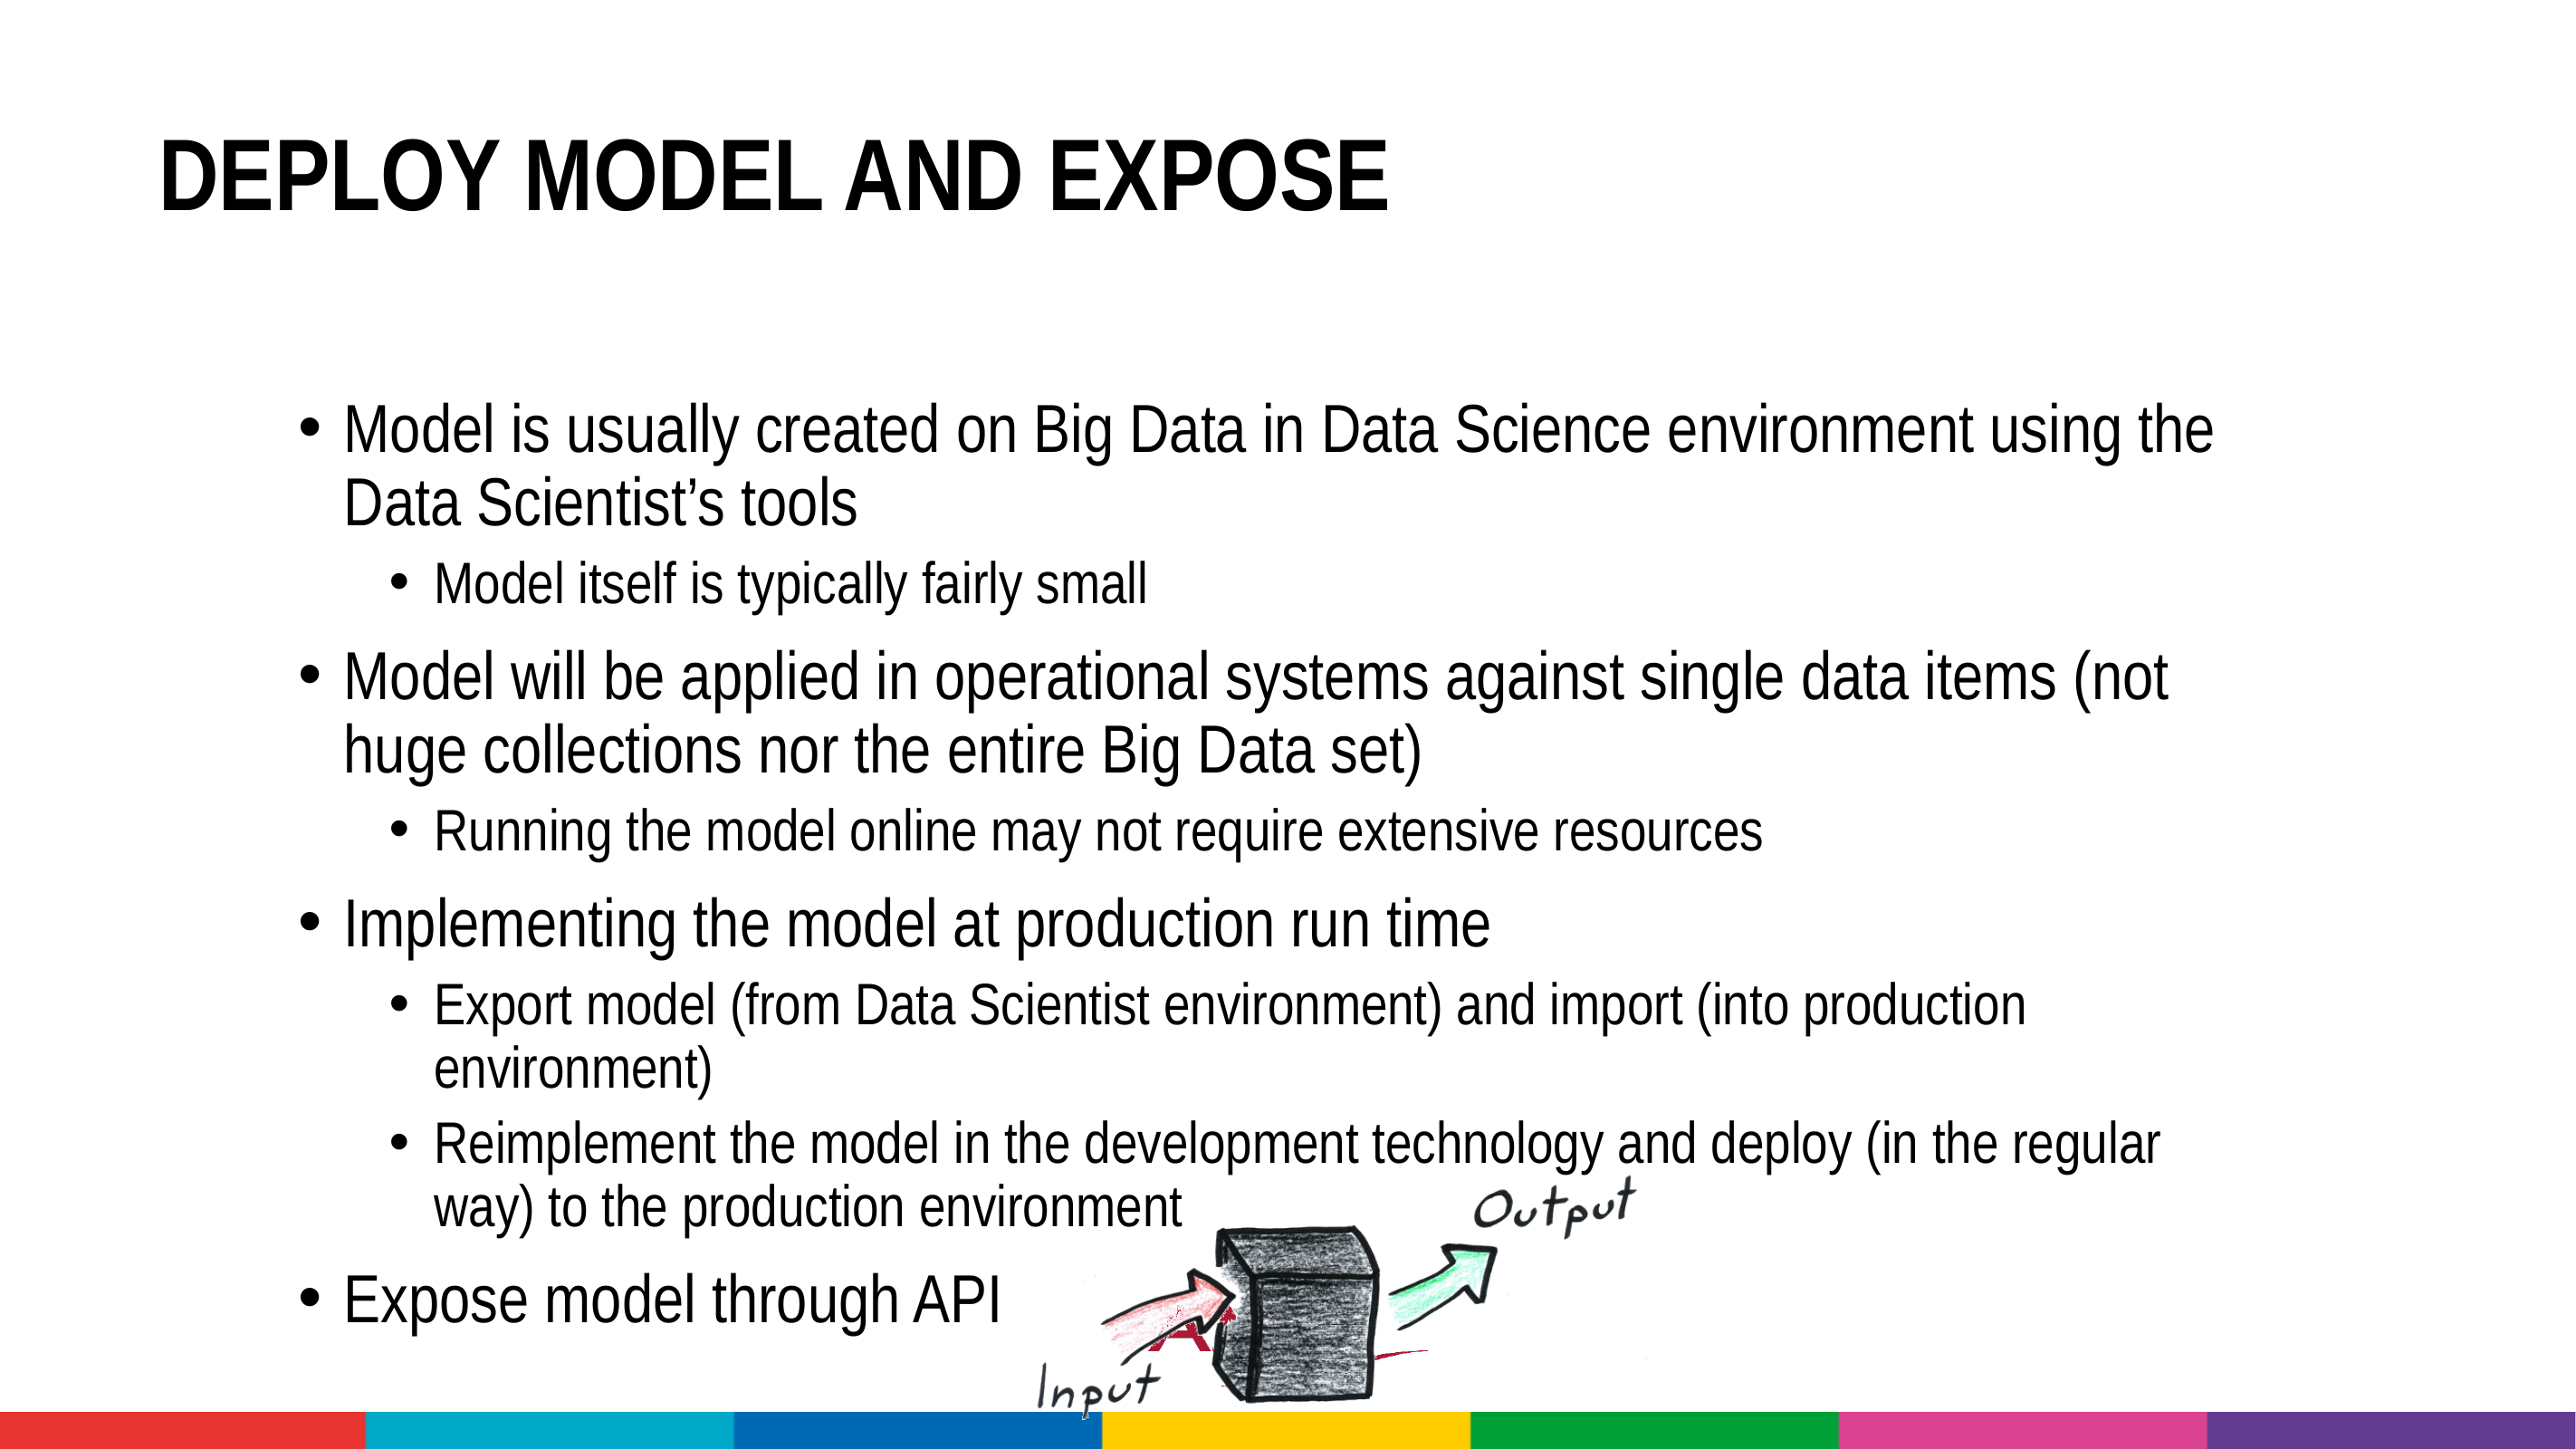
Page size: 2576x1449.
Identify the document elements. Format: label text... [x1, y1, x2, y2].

title Deploy model and expose [145, 125, 2059, 326]
picture [735, 1170, 2576, 1449]
list Model is usually created on Big Data in Data Science environment using the Data Scientist’s tools Model itself is typically fairly small Model will be applied in operational systems against single data items (not huge collections nor the entire Big Data set) Running the model online may not require extensive resources Implementing the model at production run time Export model (from Data Scientist environment) and import (into production environment) Reimplement the model in the development technology and deploy (in the regular way) to the production environment Expose model through API [284, 387, 2253, 1366]
picture [0, 1412, 733, 1449]
